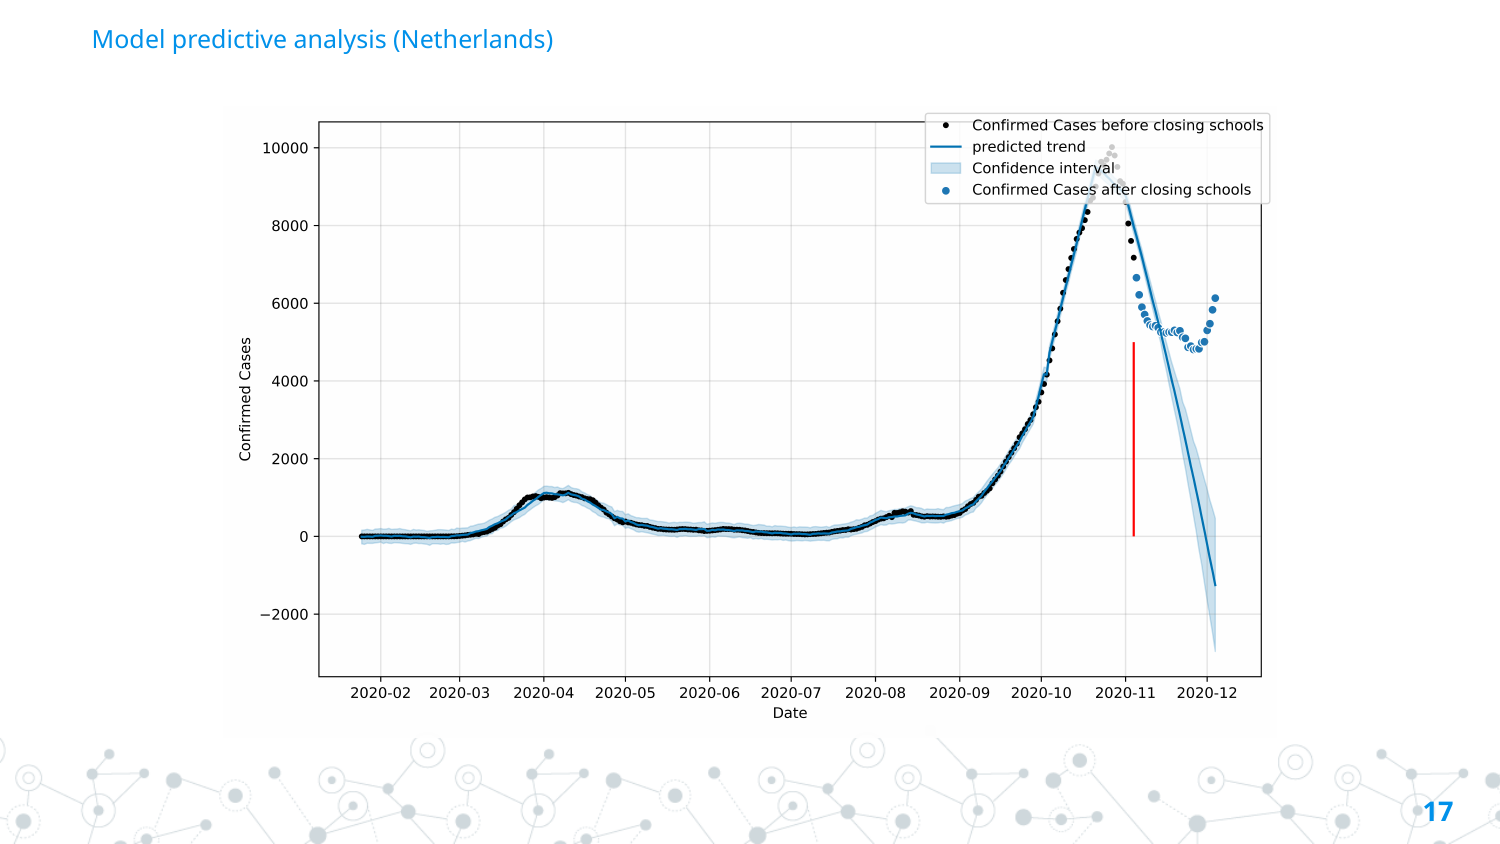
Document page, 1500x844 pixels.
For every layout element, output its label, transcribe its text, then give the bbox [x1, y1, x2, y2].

picture [0, 0, 1500, 844]
slide_number 17 [1378, 779, 1469, 844]
title Model predictive analysis (Netherlands) [76, 0, 1424, 77]
